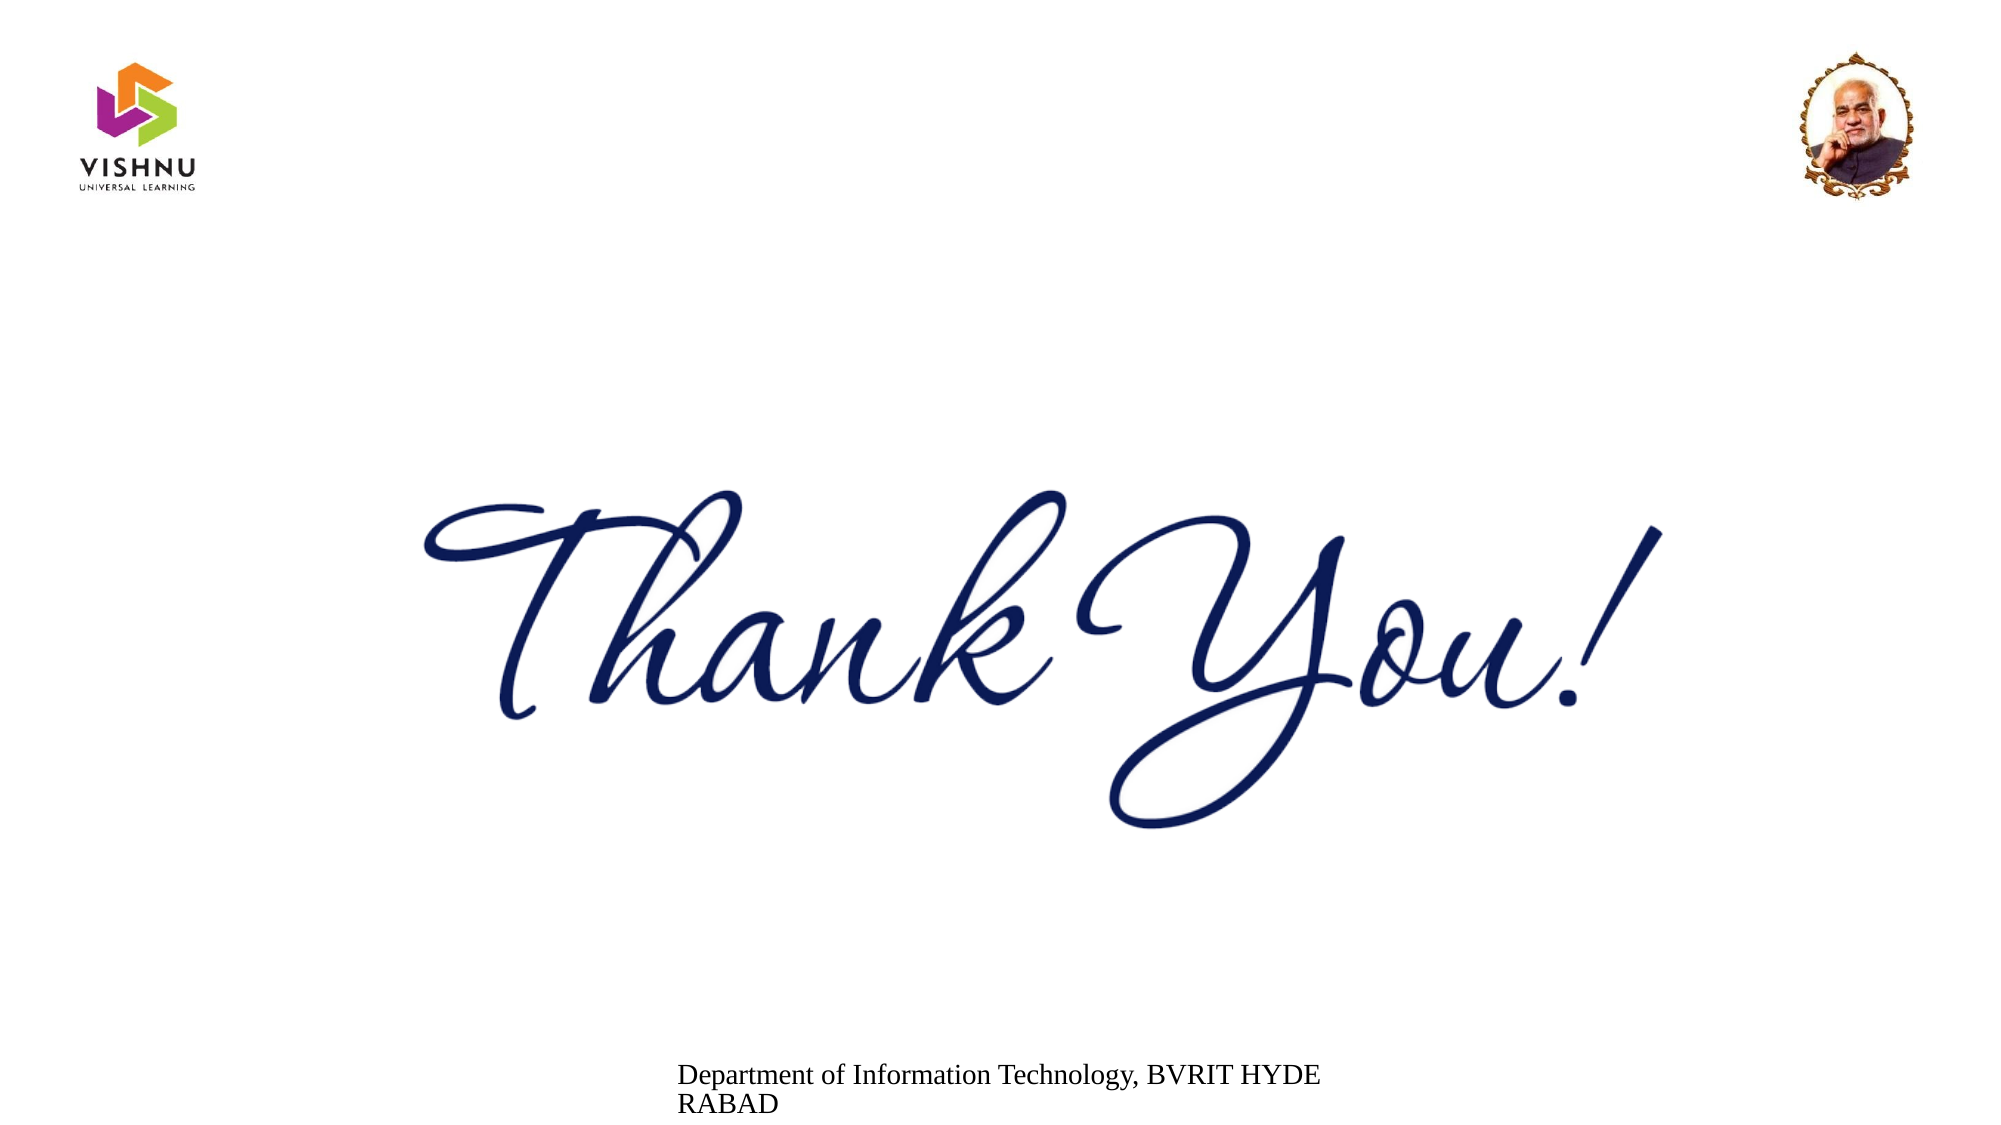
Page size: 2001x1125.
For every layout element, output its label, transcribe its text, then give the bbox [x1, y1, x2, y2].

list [197, 340, 1923, 885]
footer Department of Information Technology, BVRIT HYDERABAD [662, 1042, 1338, 1103]
picture [1792, 44, 1923, 207]
picture [59, 44, 217, 196]
